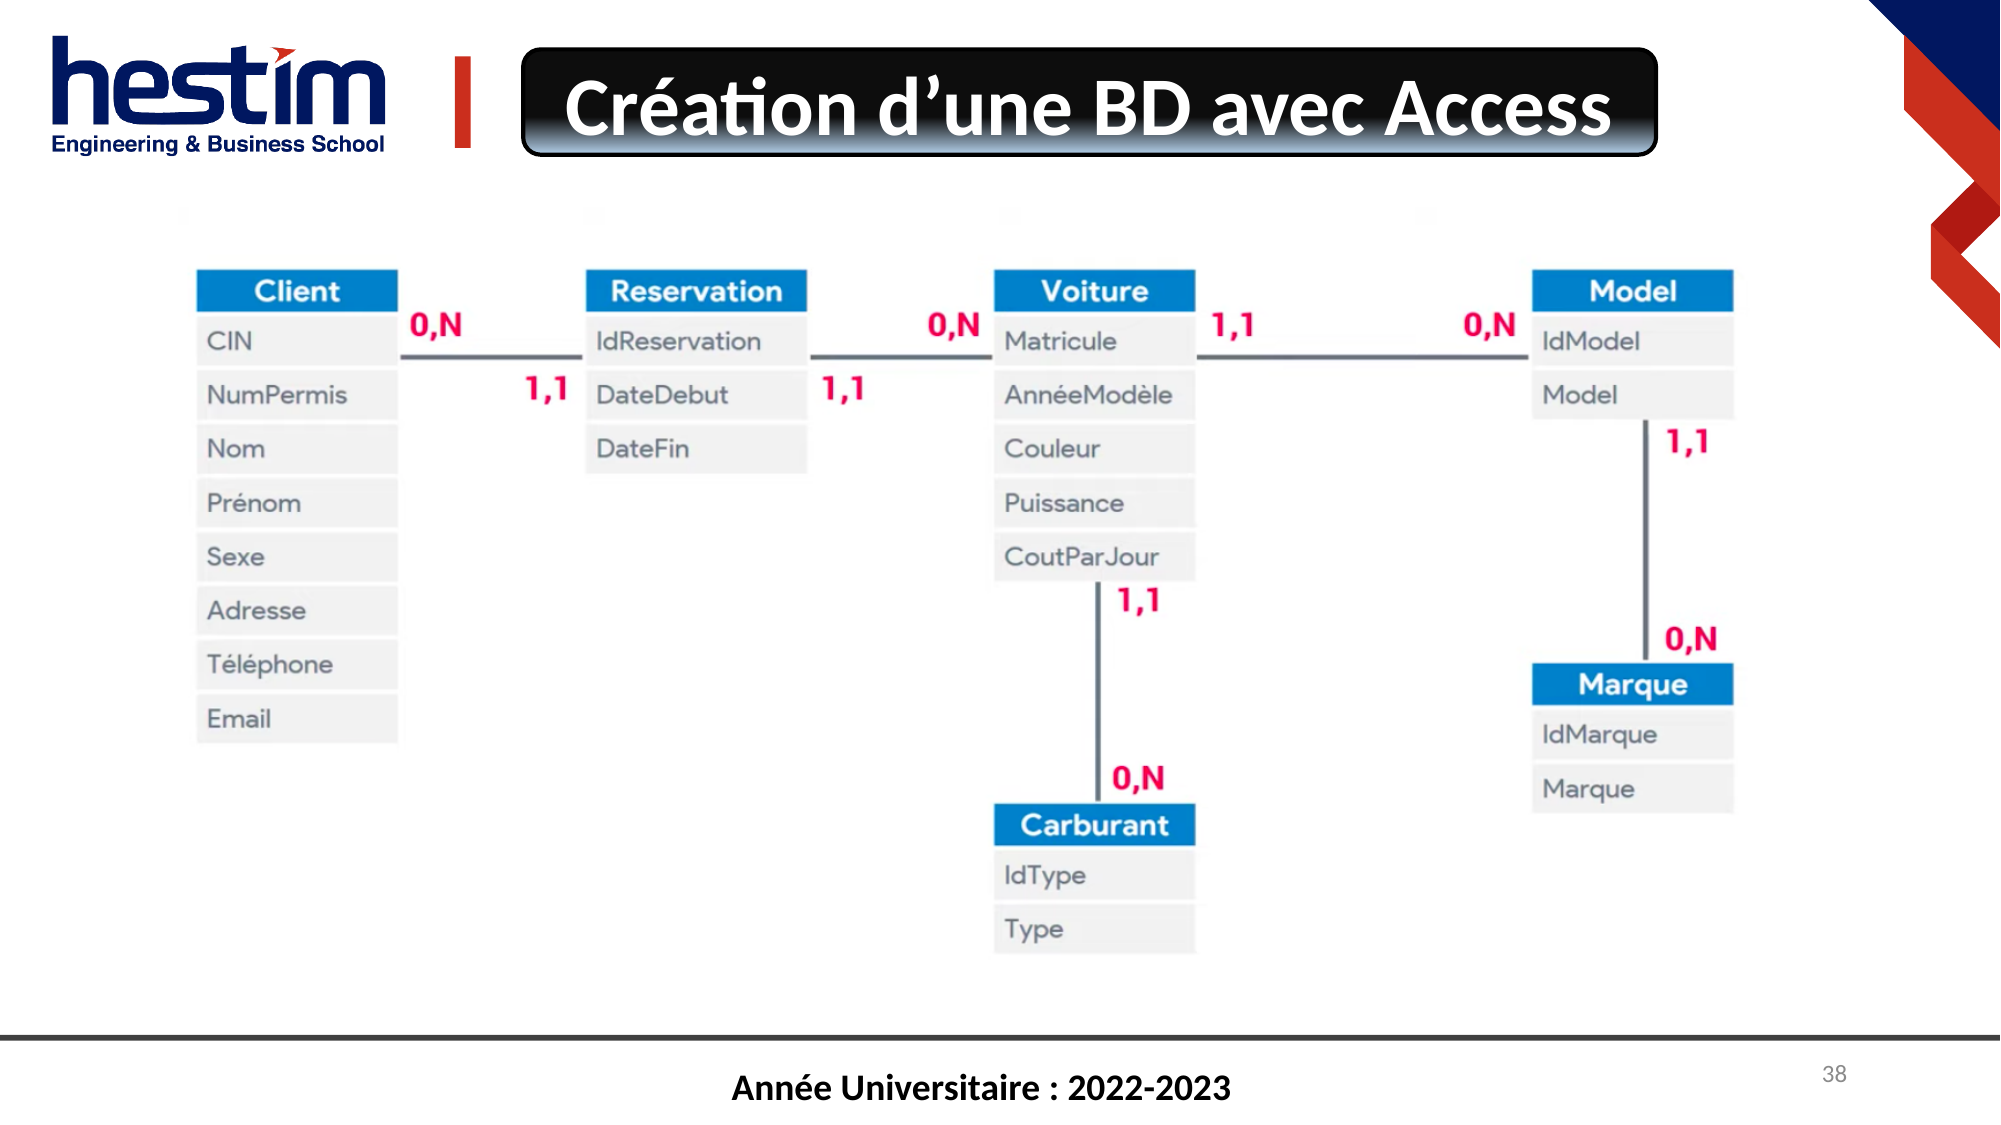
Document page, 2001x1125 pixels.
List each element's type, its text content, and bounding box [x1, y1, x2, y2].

text_box [454, 55, 472, 149]
picture [33, 28, 403, 162]
text_box Année Universitaire : 2022-2023 [716, 1056, 1247, 1125]
slide_number 38 [1412, 1042, 1863, 1103]
text_box Création d’une BD avec Access [522, 48, 1658, 156]
picture [178, 207, 1778, 983]
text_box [1866, 0, 2000, 350]
